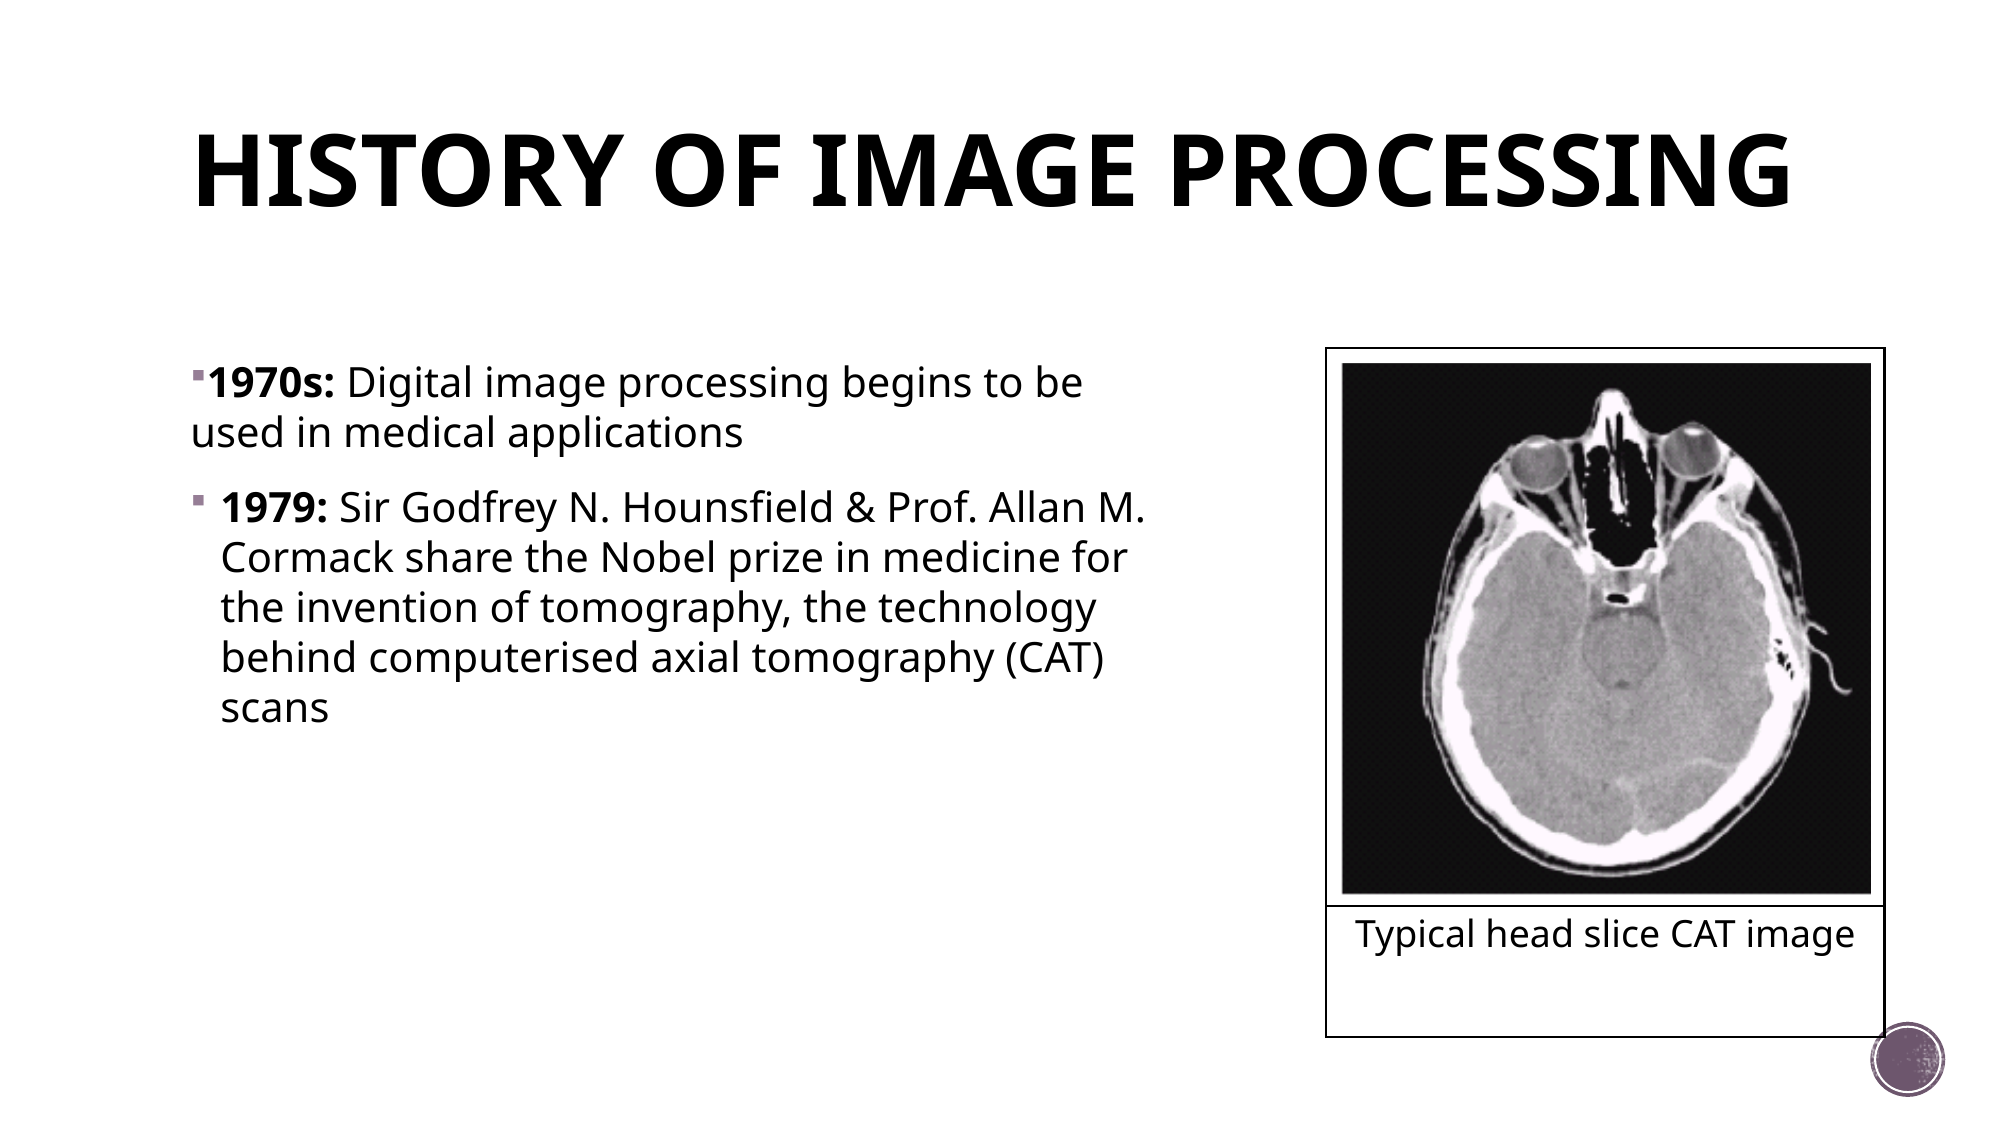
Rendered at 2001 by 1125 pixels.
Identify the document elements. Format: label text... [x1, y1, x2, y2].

list 1970s: Digital image processing begins to be used in medical applications 1979: Sir Godfrey N. Hounsfield & Prof. Allan M. Cormack share the Nobel prize in medicine for the invention of tomography, the technology behind computerised axial tomography (CAT) scans [175, 348, 1170, 1013]
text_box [1300, 351, 1913, 1036]
title HISTORY OF IMAGE PROCESSING [175, 42, 1826, 307]
